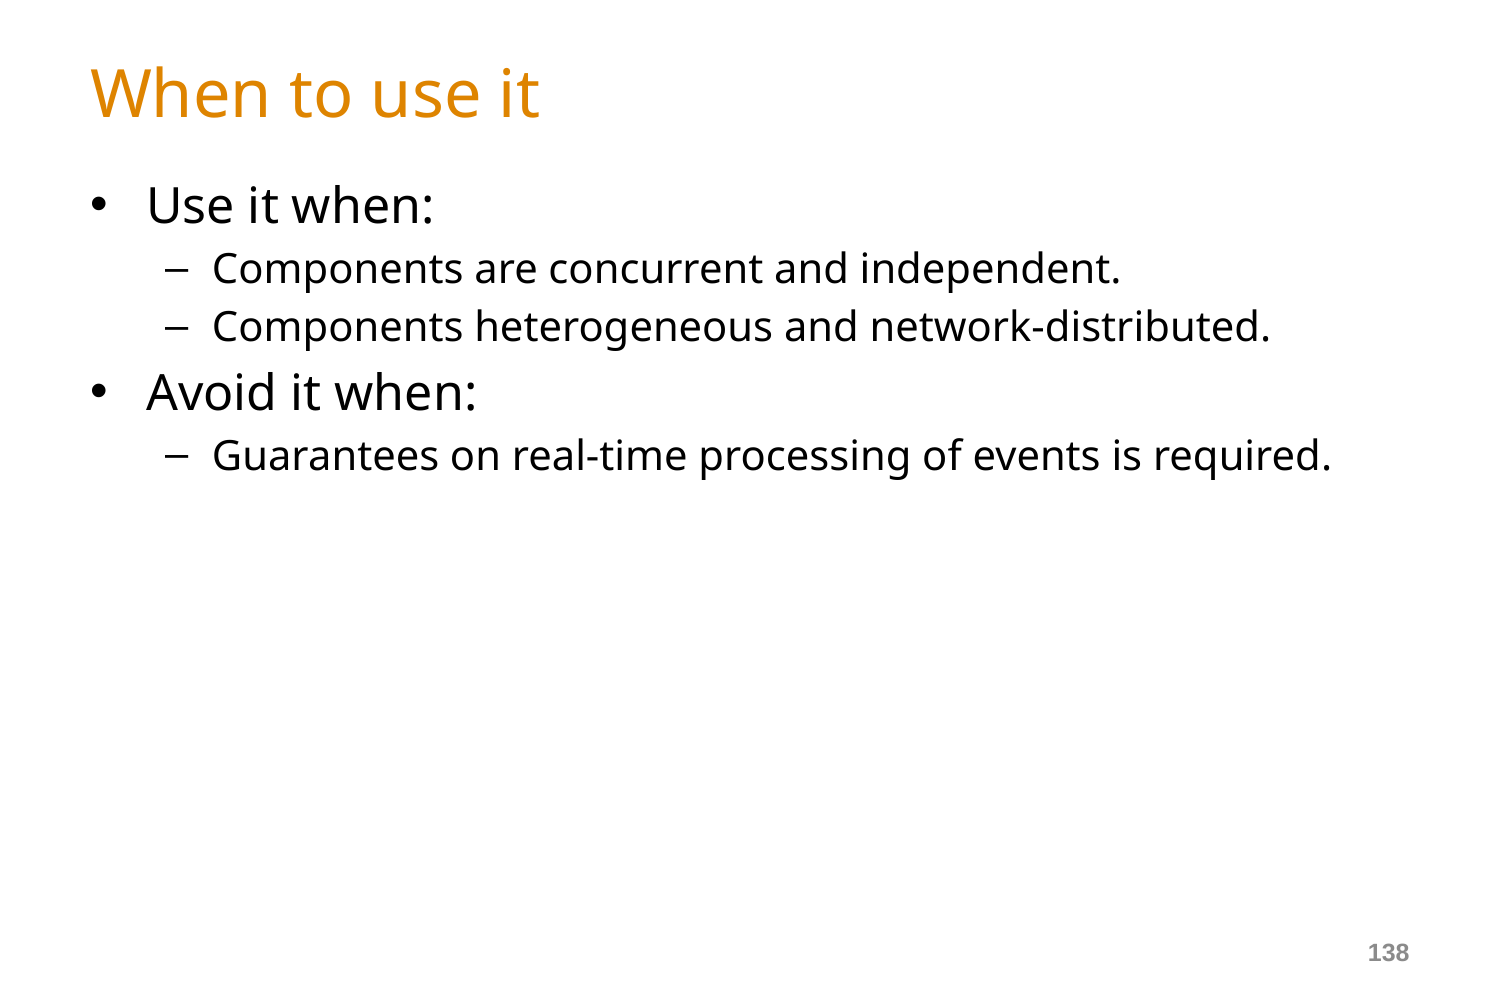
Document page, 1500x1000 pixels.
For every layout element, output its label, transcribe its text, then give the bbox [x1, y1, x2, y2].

slide_number 138 [1074, 926, 1425, 981]
title When to use it [75, 40, 1425, 142]
list Use it when: Components are concurrent and independent. Components heterogeneous and network-distributed. Avoid it when: Guarantees on real-time processing of events is required. [75, 165, 1425, 894]
